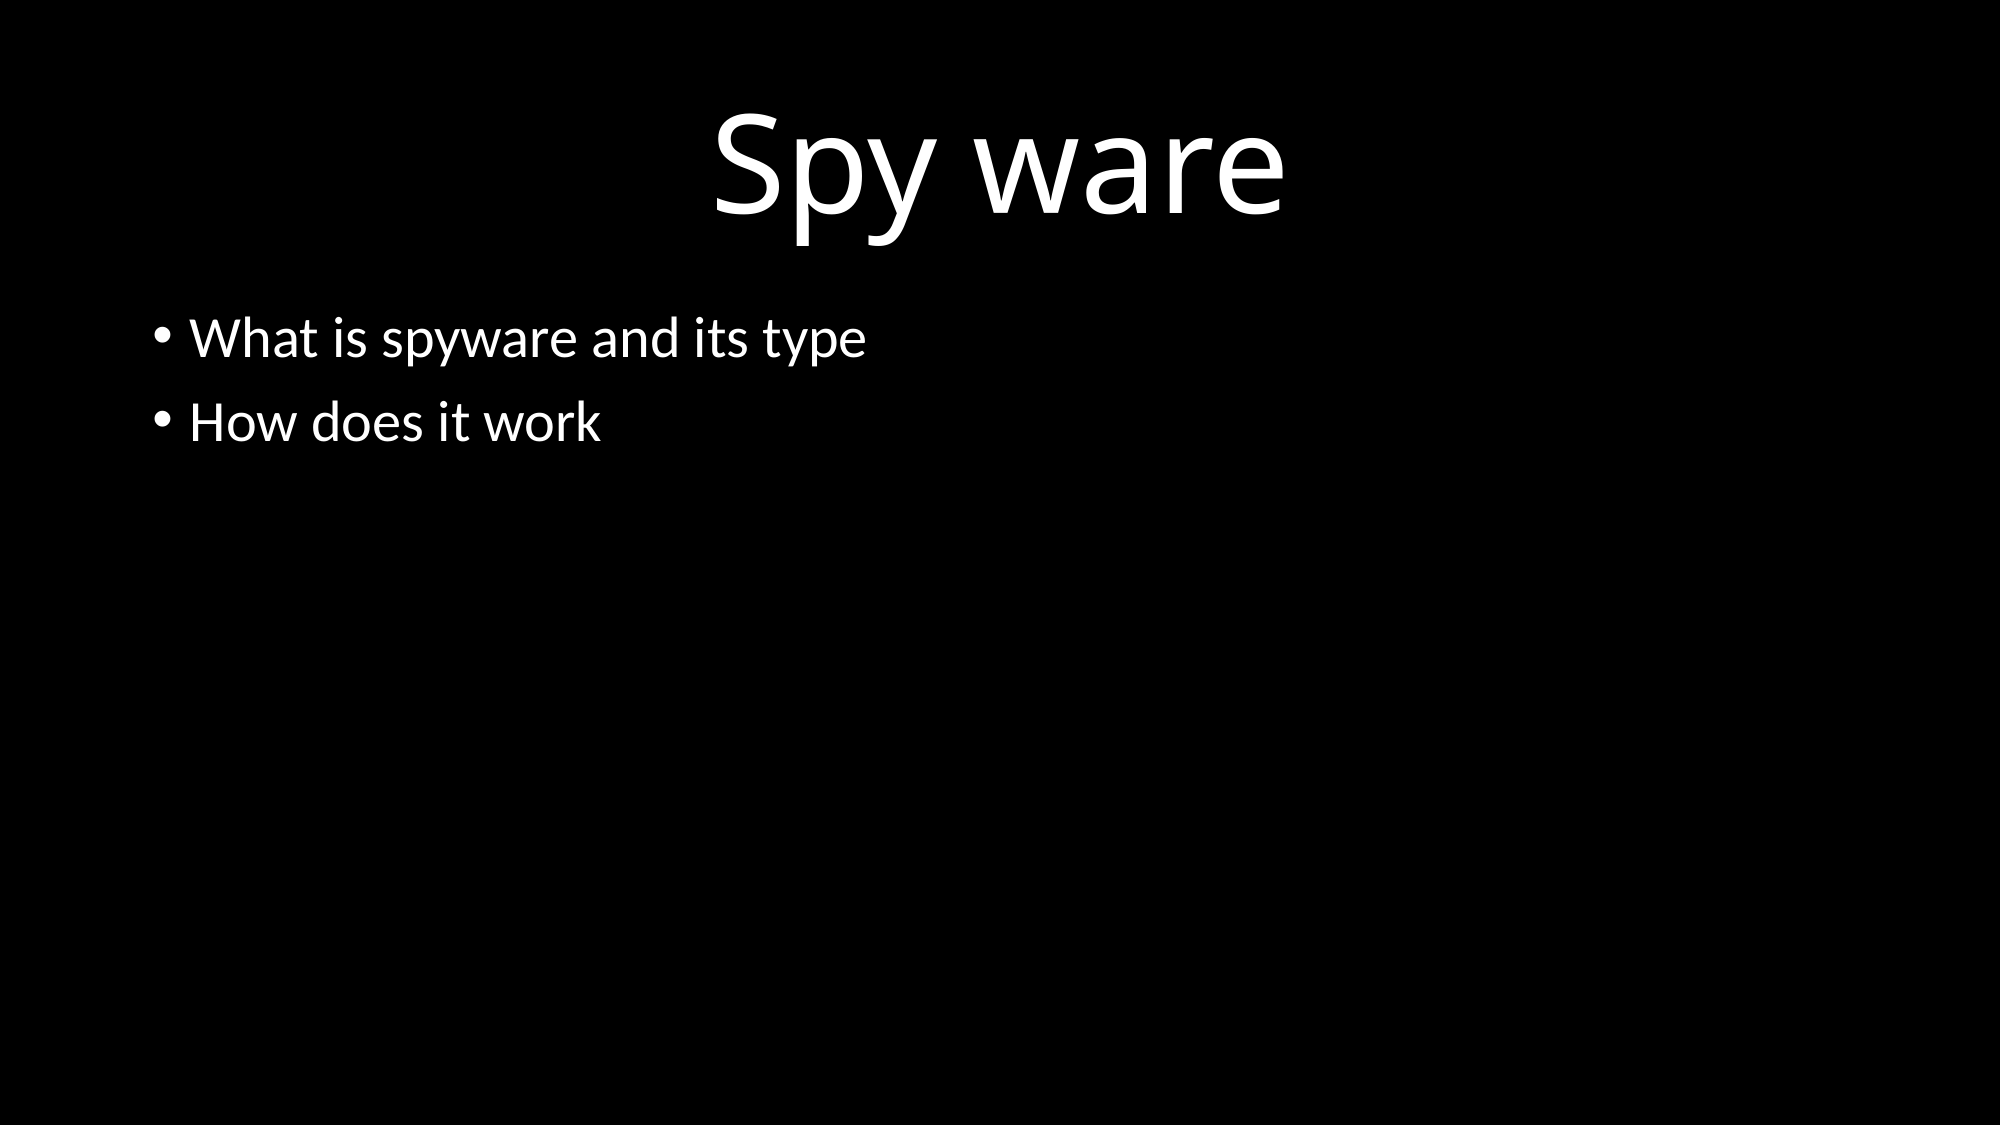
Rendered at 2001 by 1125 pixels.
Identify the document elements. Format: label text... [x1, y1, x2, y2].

list What is spyware and its type How does it work [137, 299, 1863, 1014]
title Spy ware [137, 59, 1863, 278]
